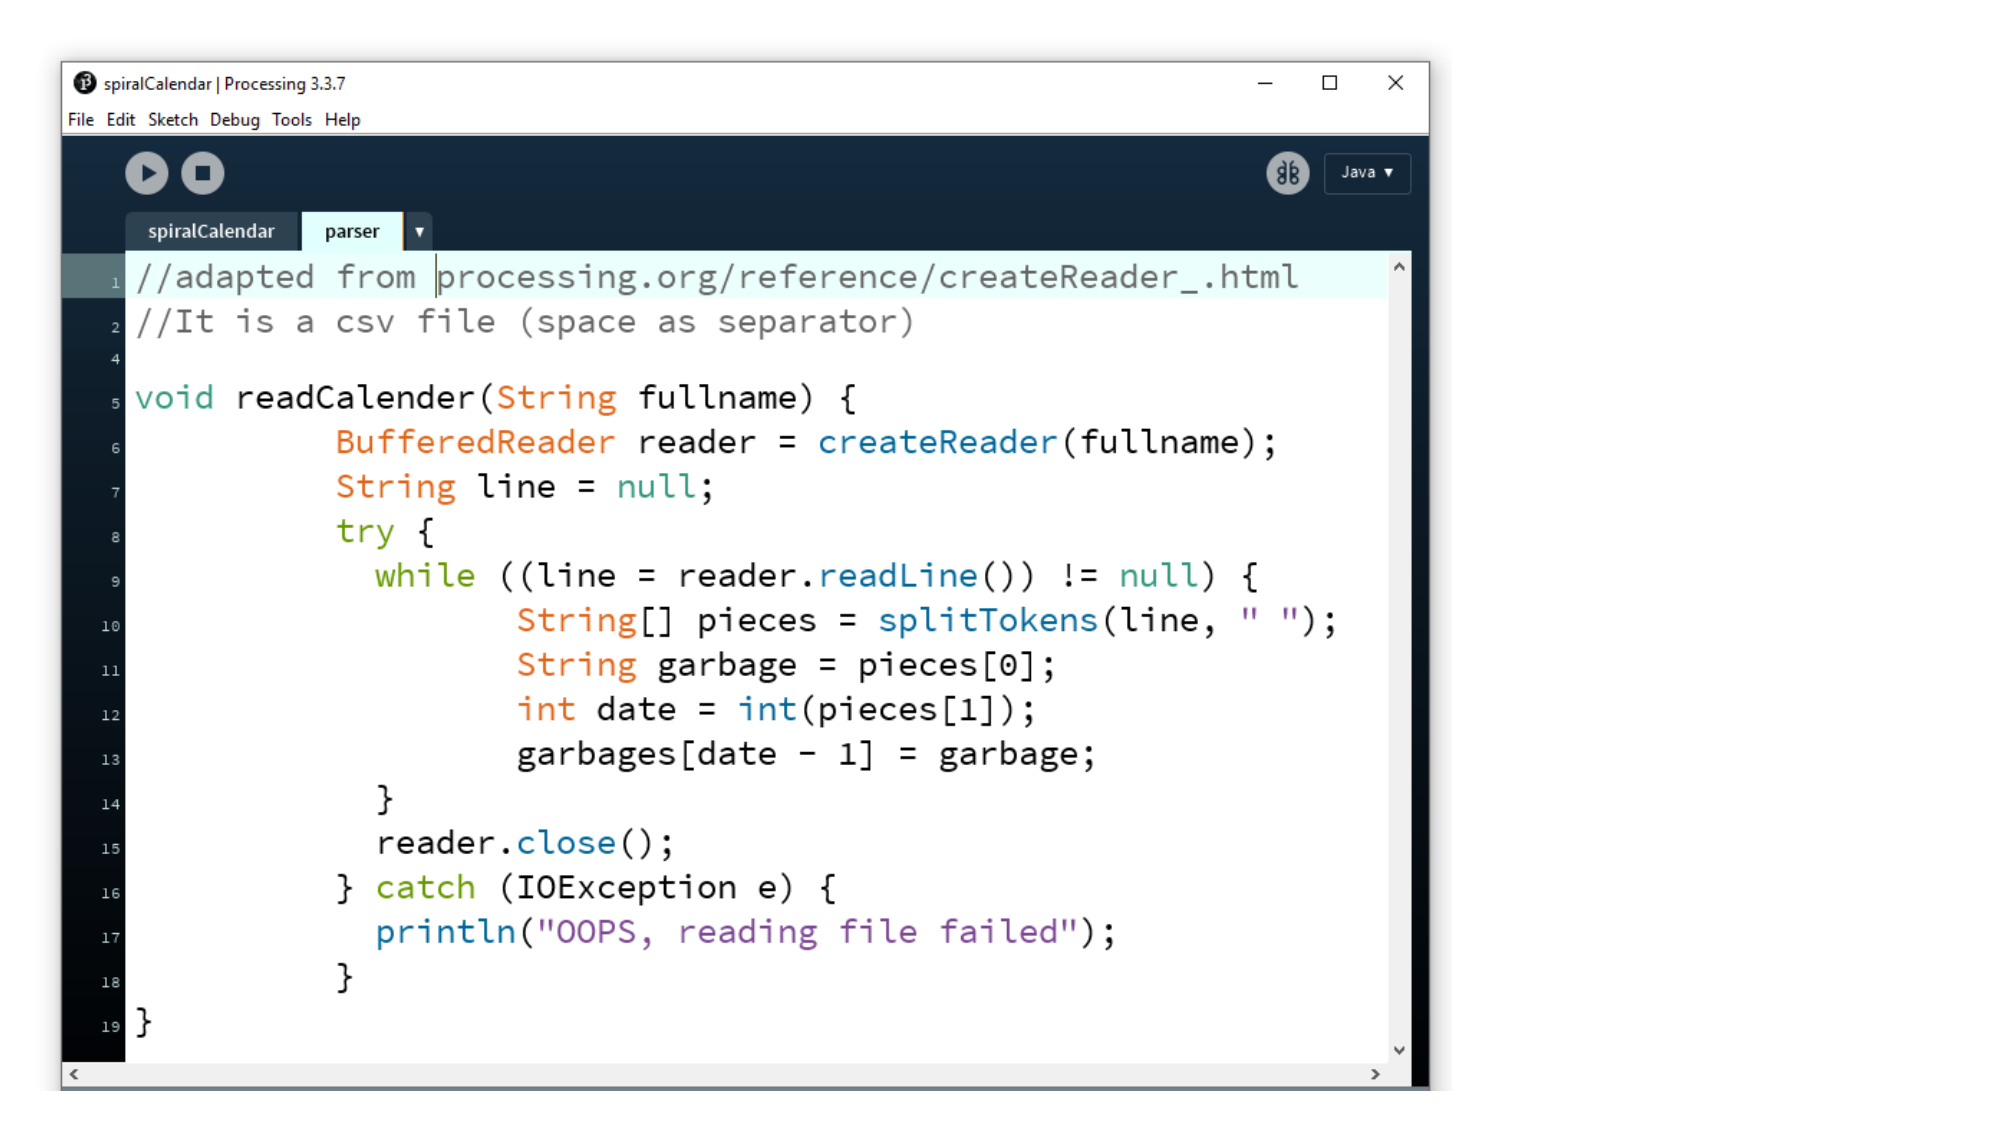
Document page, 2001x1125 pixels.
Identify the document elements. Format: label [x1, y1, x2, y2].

picture [15, 34, 1452, 1091]
